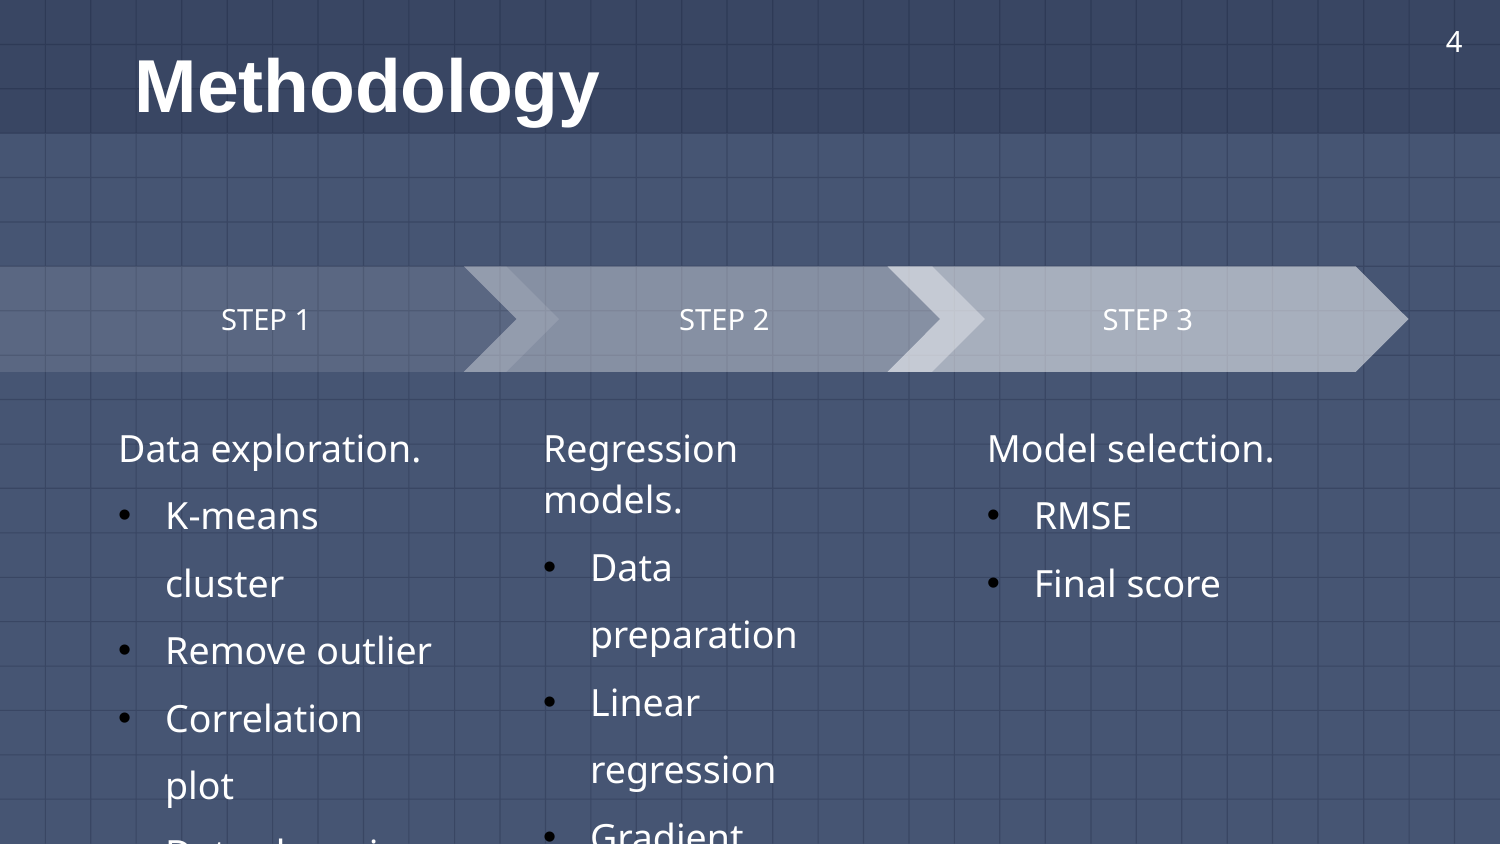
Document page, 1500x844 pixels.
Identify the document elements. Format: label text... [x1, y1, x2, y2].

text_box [463, 266, 986, 816]
slide_number 4 [1408, 0, 1500, 88]
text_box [0, 266, 461, 816]
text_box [987, 266, 1409, 816]
title Methodology [119, 24, 1381, 143]
